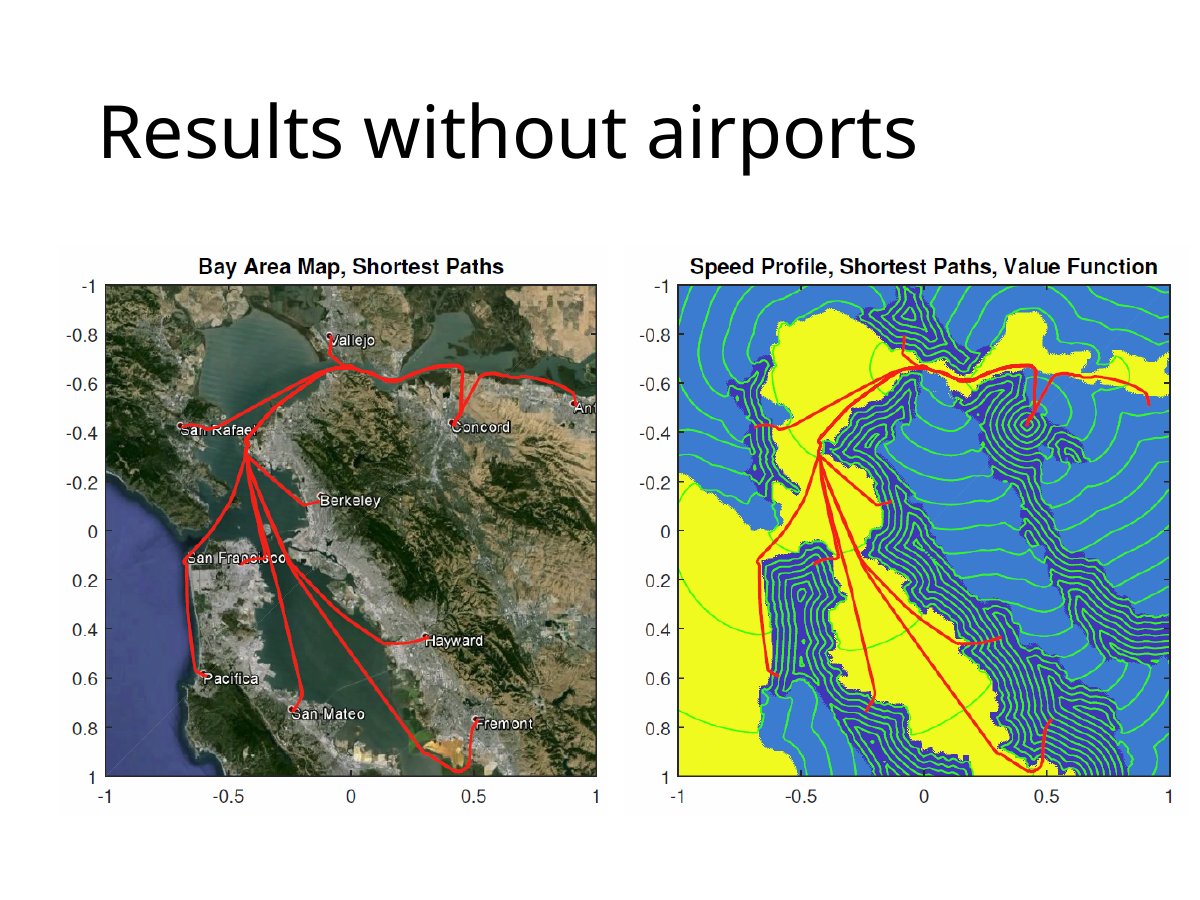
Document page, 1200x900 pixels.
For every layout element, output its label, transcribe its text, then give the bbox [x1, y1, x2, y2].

picture [624, 245, 1191, 816]
picture [57, 245, 608, 816]
title Results without airports [82, 47, 1118, 222]
